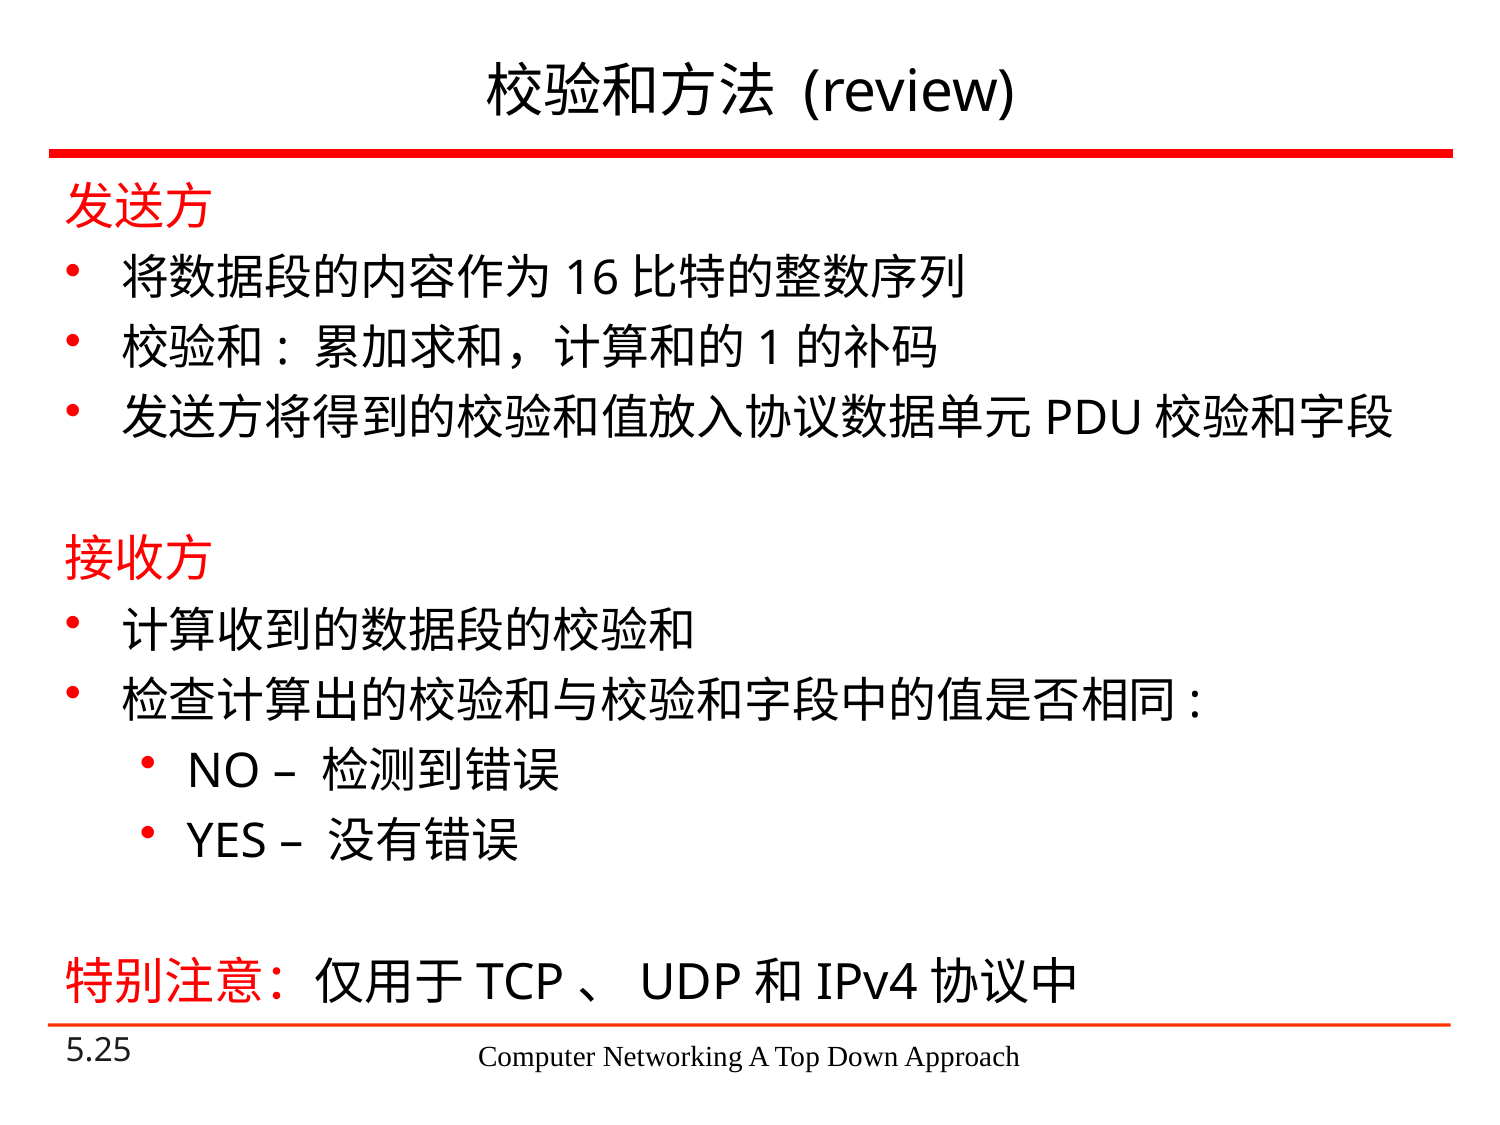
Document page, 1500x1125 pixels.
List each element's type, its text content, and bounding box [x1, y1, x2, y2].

list 发送方 将数据段的内容作为16比特的整数序列 校验和: 累加求和，计算和的1的补码 发送方将得到的校验和值放入协议数据单元PDU校验和字段 接收方 计算收到的数据段的校验和 检查计算出的校验和与校验和字段中的值是否相同: NO – 检测到错误 YES – 没有错误 特别注意：仅用于TCP、UDP和IPv4协议中 [49, 166, 1453, 1018]
title 校验和方法 (review) [49, 35, 1451, 141]
